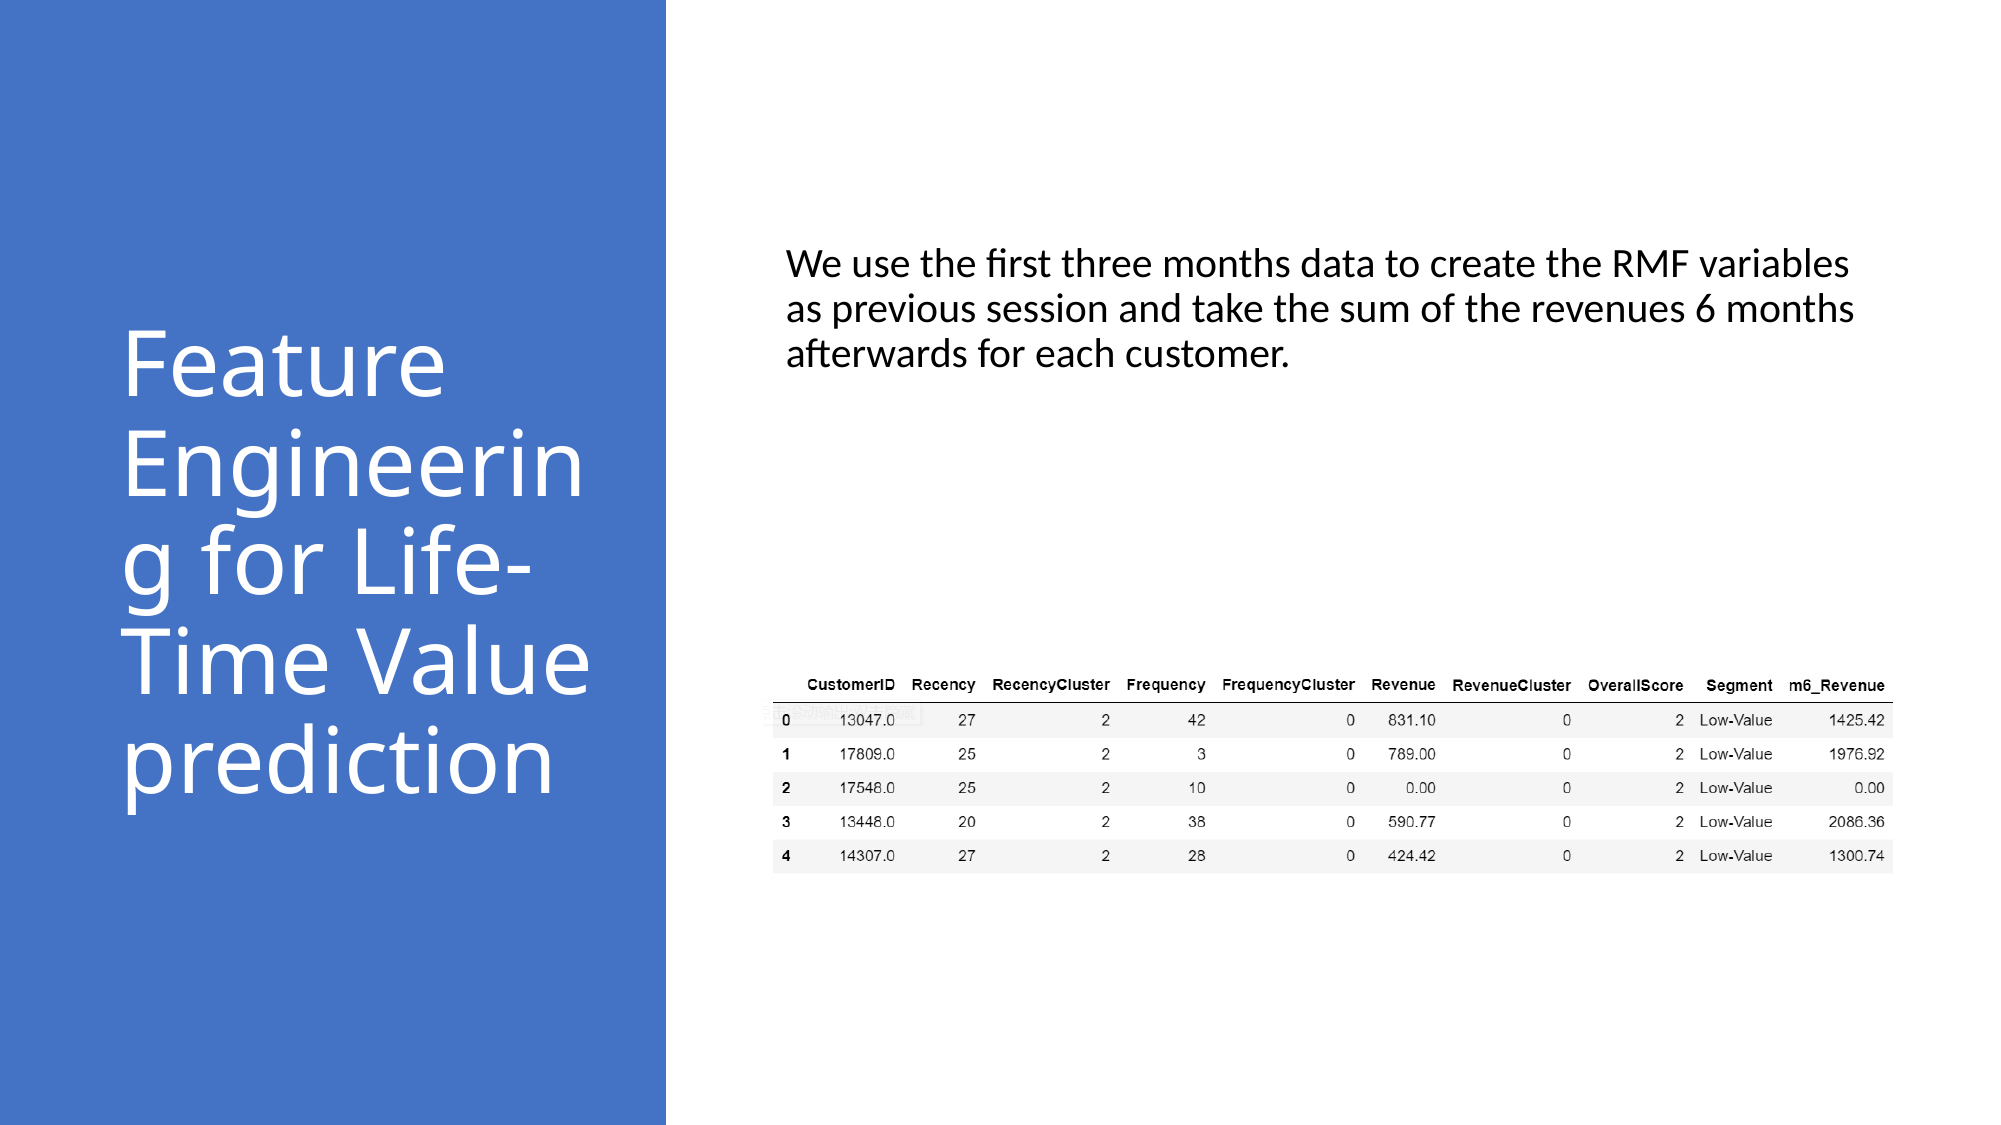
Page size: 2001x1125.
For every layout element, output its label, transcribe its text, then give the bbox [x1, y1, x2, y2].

picture [763, 659, 1895, 880]
text_box We use the first three months data to create the RMF variables as previous session and take the sum of the revenues 6 months afterwards for each customer. [770, 104, 1895, 513]
title Feature Engineering for Life-Time Value prediction [105, 104, 614, 1026]
text_box [0, 0, 667, 1125]
